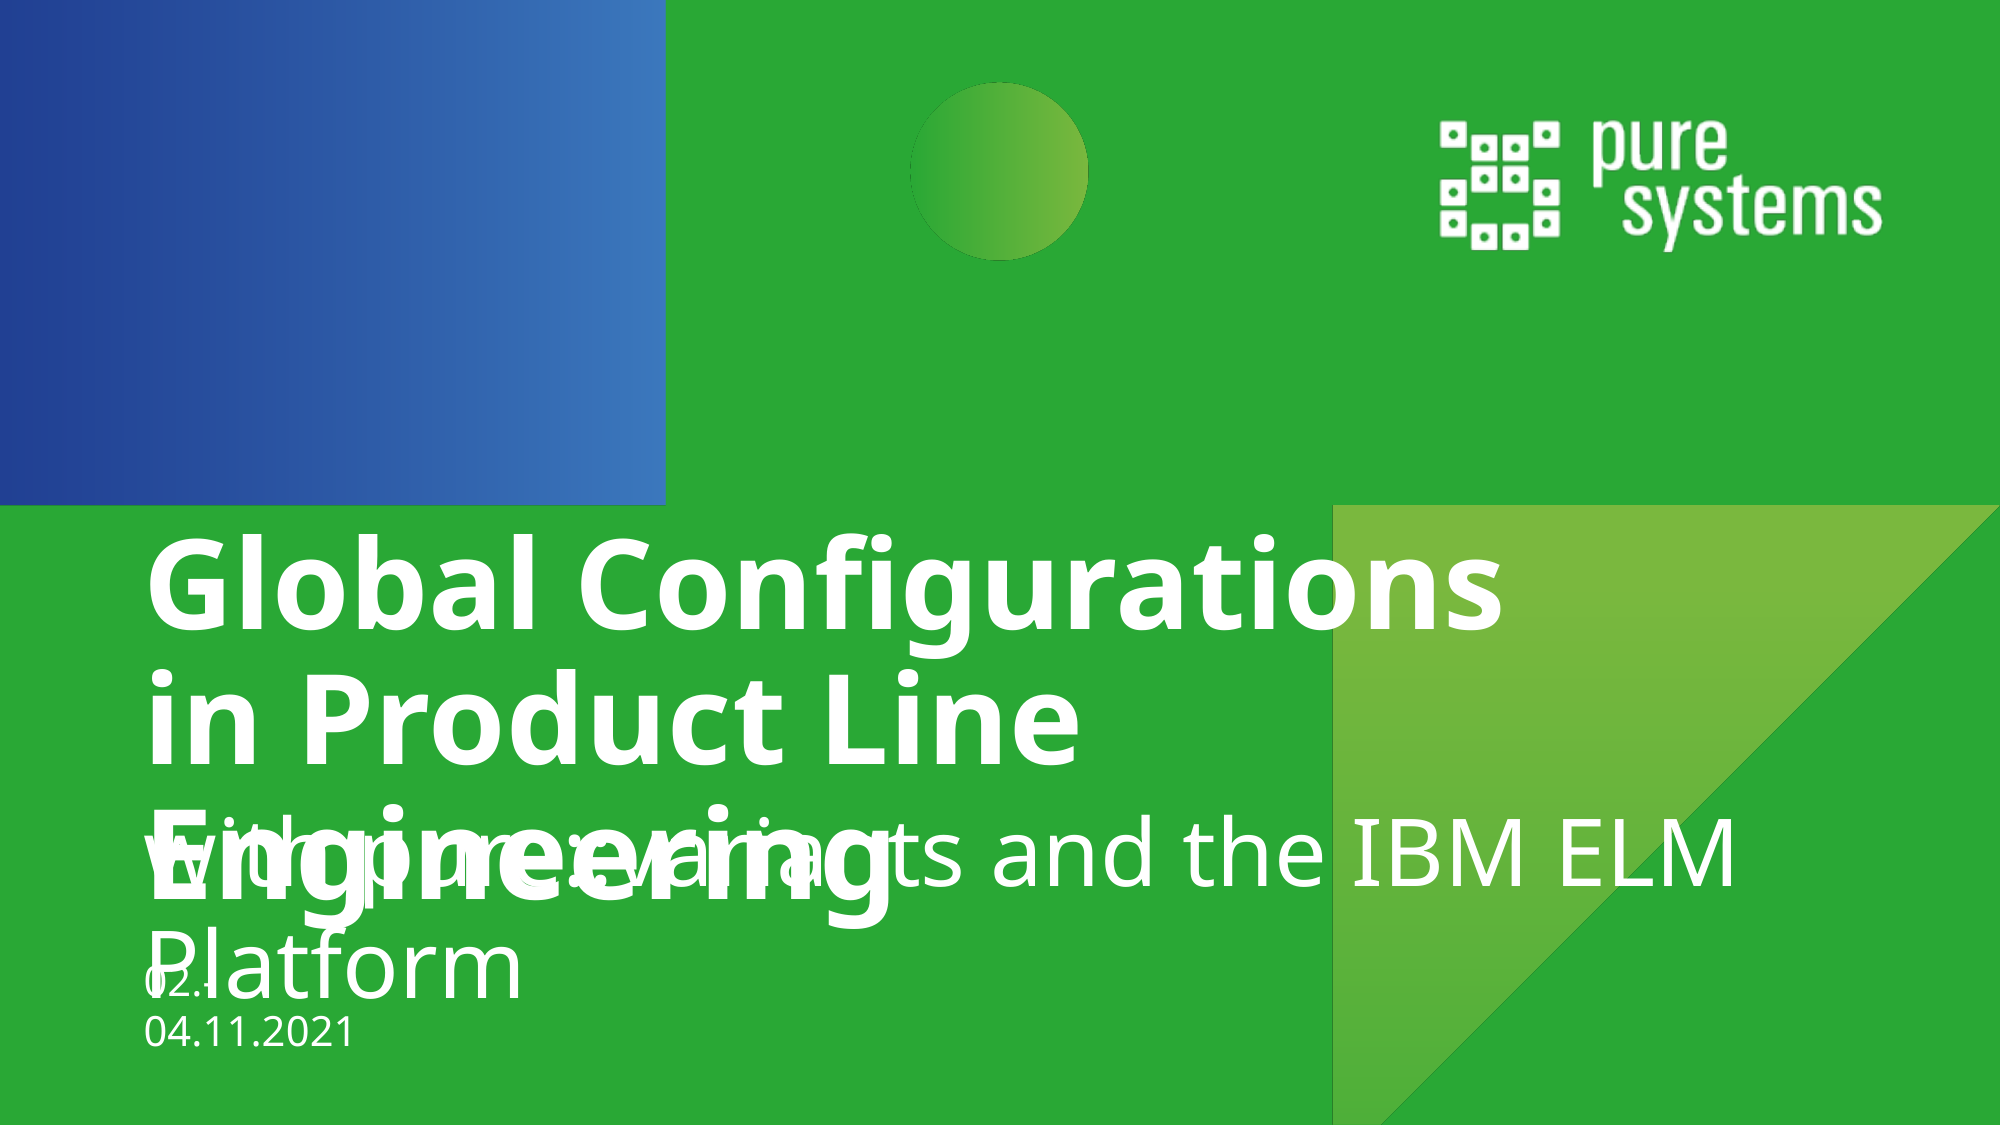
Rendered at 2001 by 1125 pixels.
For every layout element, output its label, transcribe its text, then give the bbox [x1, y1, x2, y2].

list 02.-04.11.2021 [143, 954, 399, 1006]
title Global Configurations in Product Line Engineering [143, 521, 1643, 792]
picture [0, 0, 2000, 1125]
list with pure::variants and the IBM ELM Platform [143, 792, 1857, 906]
